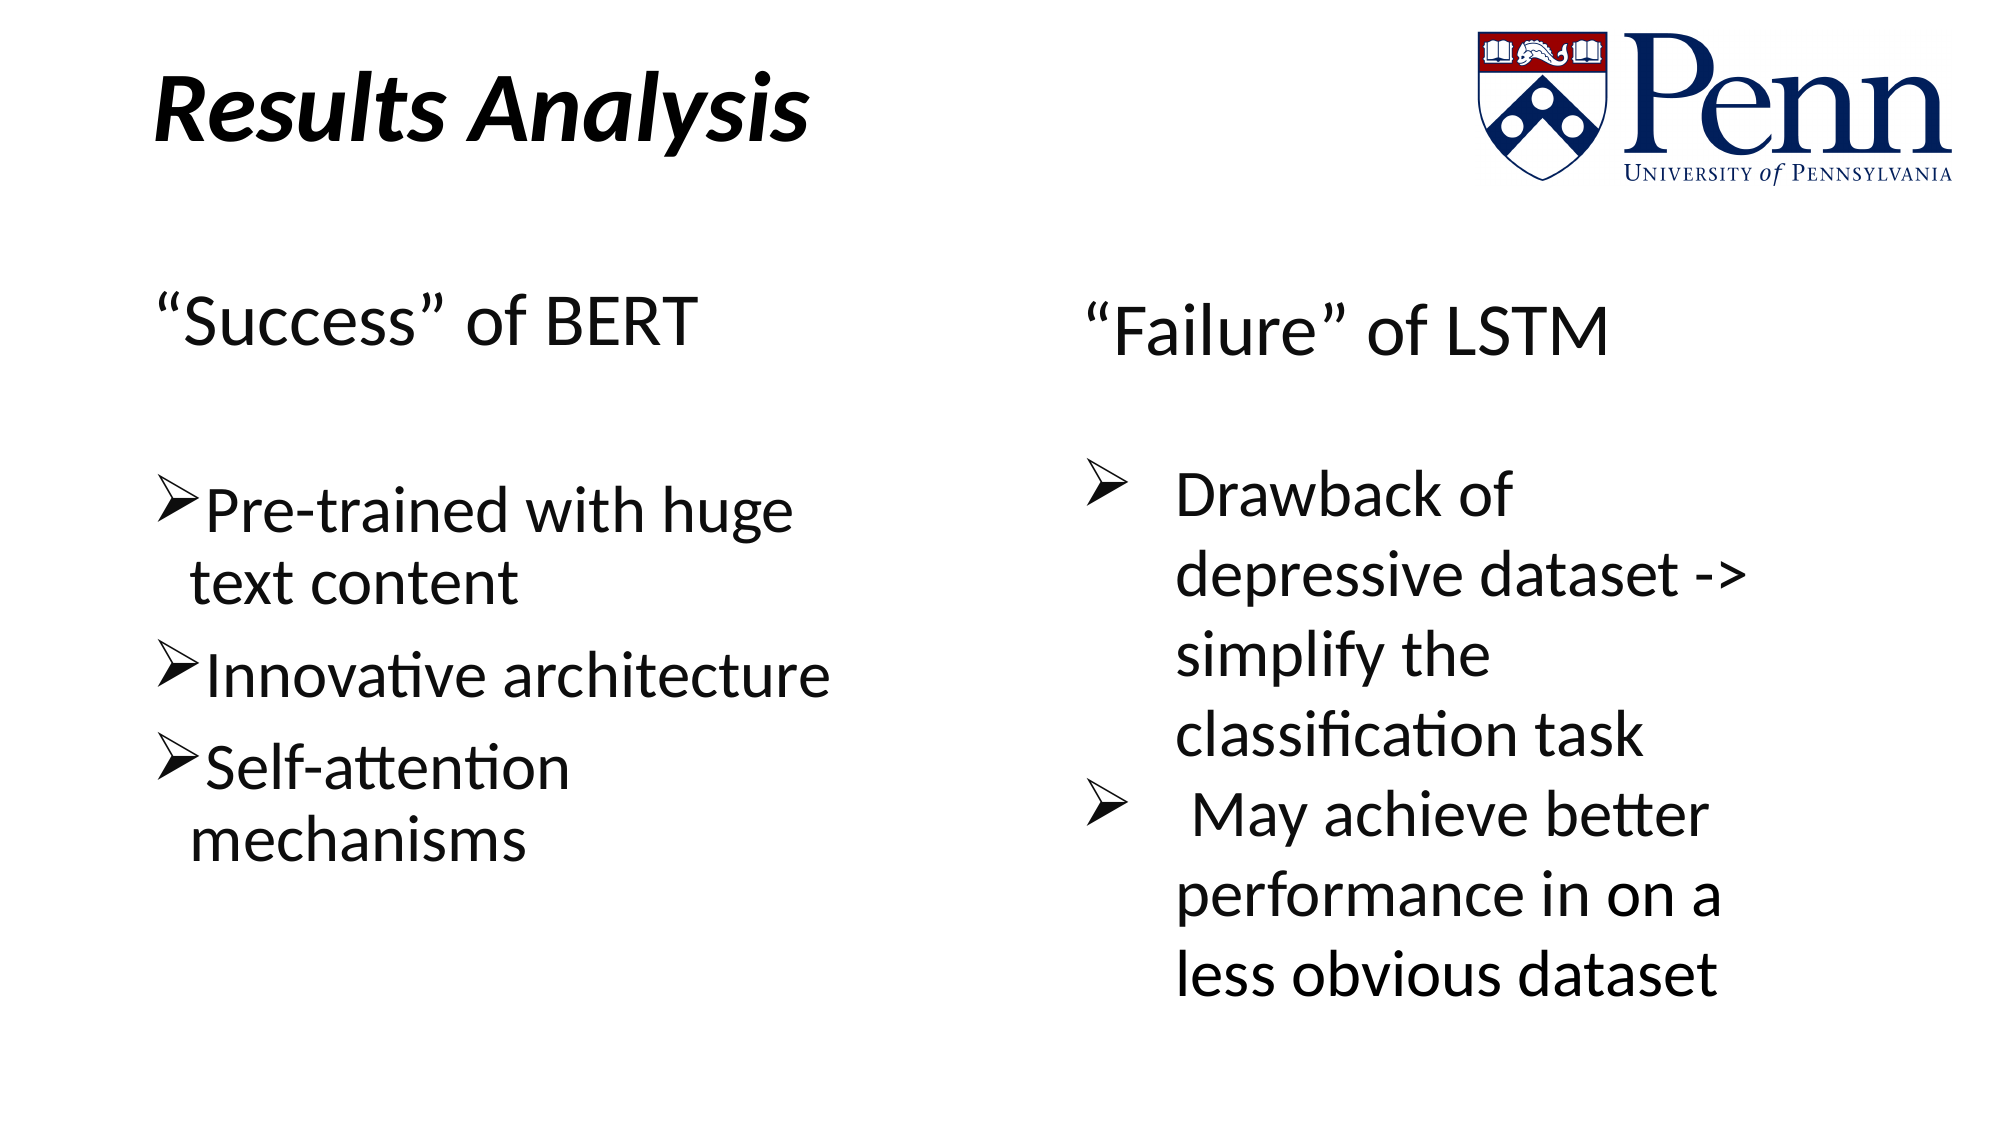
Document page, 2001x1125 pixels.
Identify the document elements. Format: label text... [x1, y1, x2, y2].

title Results Analysis [137, 31, 1863, 187]
text_box “Failure” of LSTM Drawback of depressive dataset -> simplify the classification task May achieve better performance in on a less obvious dataset [1067, 272, 1821, 1018]
picture [1475, 29, 1952, 186]
list “Success” of BERT Pre-trained with huge text content Innovative architecture Self-attention mechanisms [137, 272, 854, 1012]
